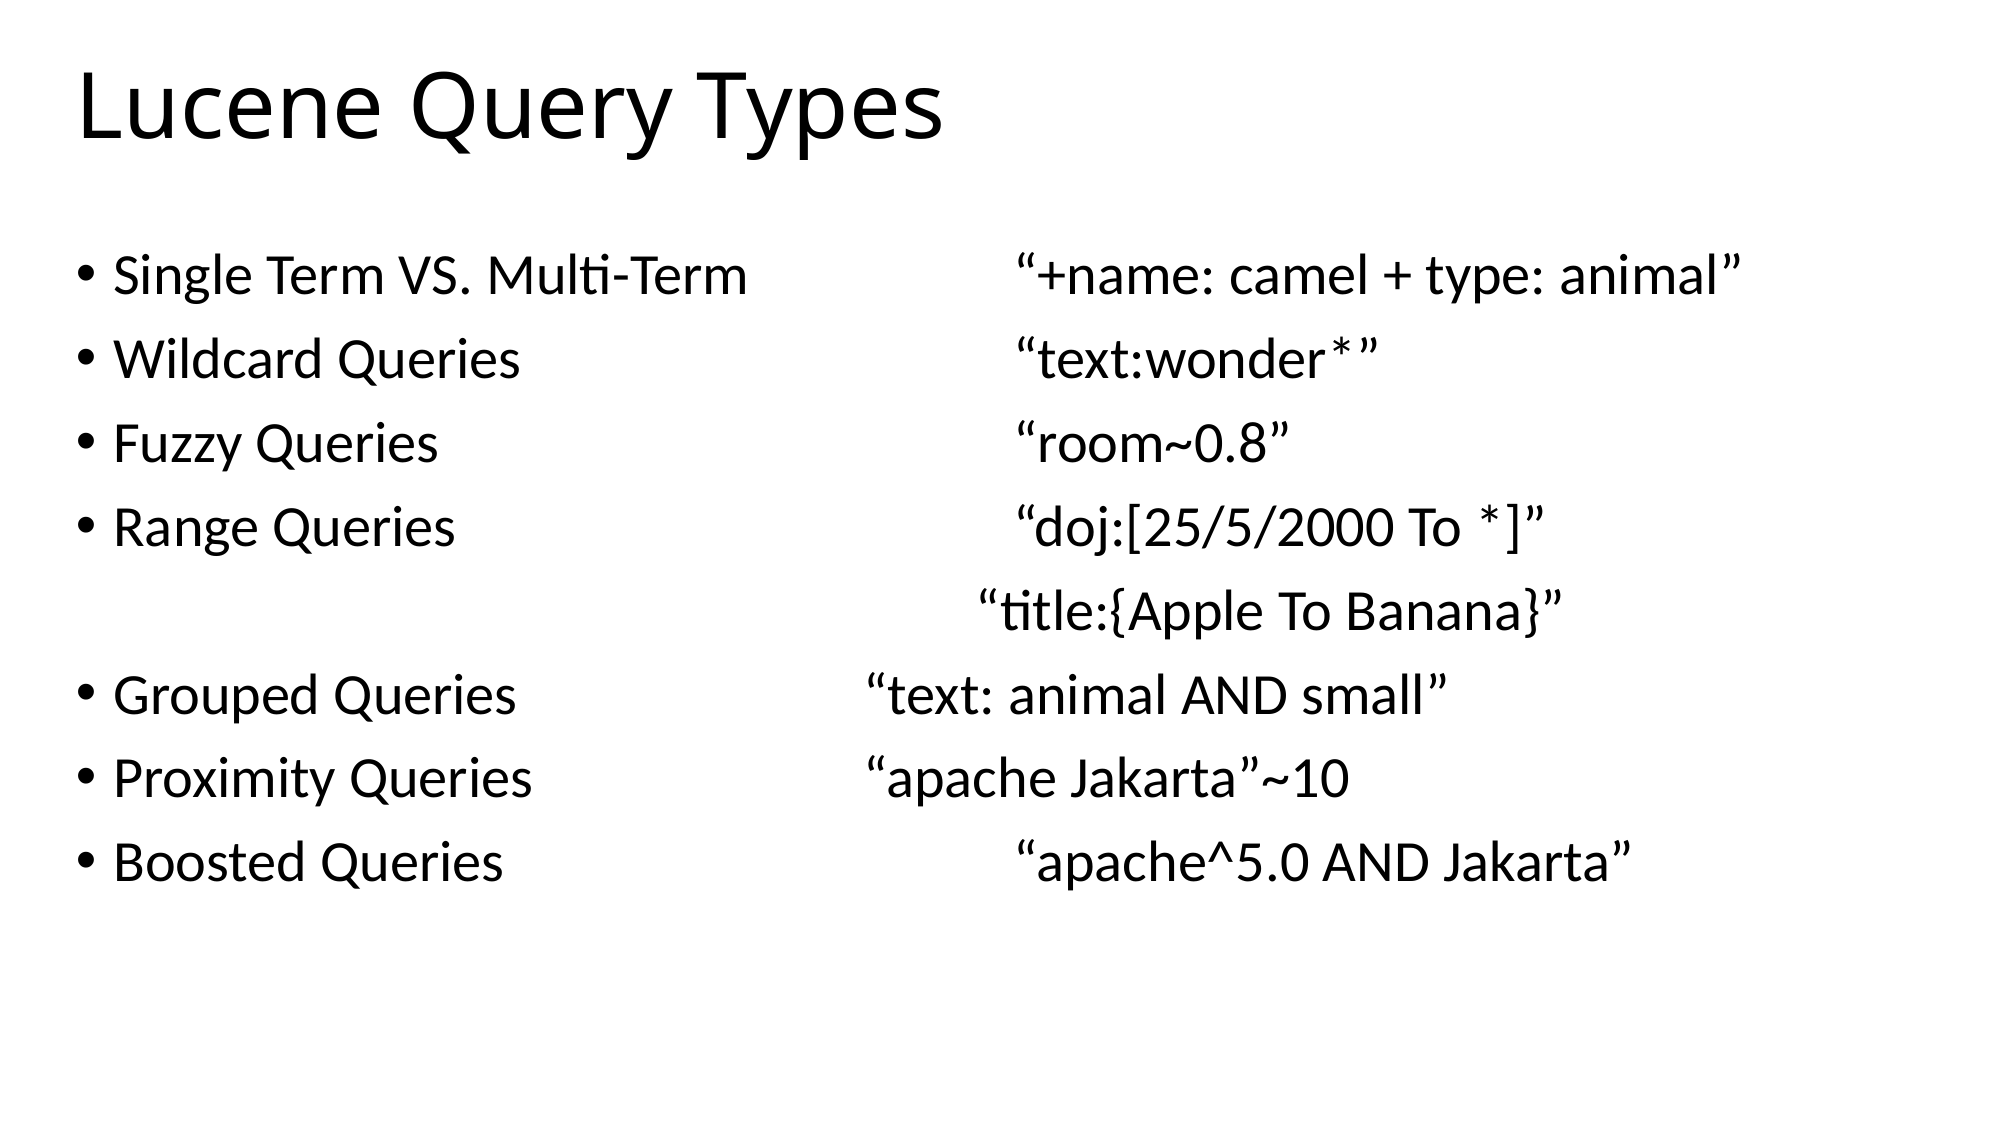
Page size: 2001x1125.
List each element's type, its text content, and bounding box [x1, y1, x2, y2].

title Lucene Query Types [60, 0, 1945, 218]
list Single Term VS. Multi-Term “+name: camel + type: animal” Wildcard Queries “text:wonder*” Fuzzy Queries “room~0.8” Range Queries “doj:[25/5/2000 To *]” “title:{Apple To Banana}” Grouped Queries “text: animal AND small” Proximity Queries “apache Jakarta”~10 Boosted Queries “apache^5.0 AND Jakarta” [60, 237, 1945, 1014]
